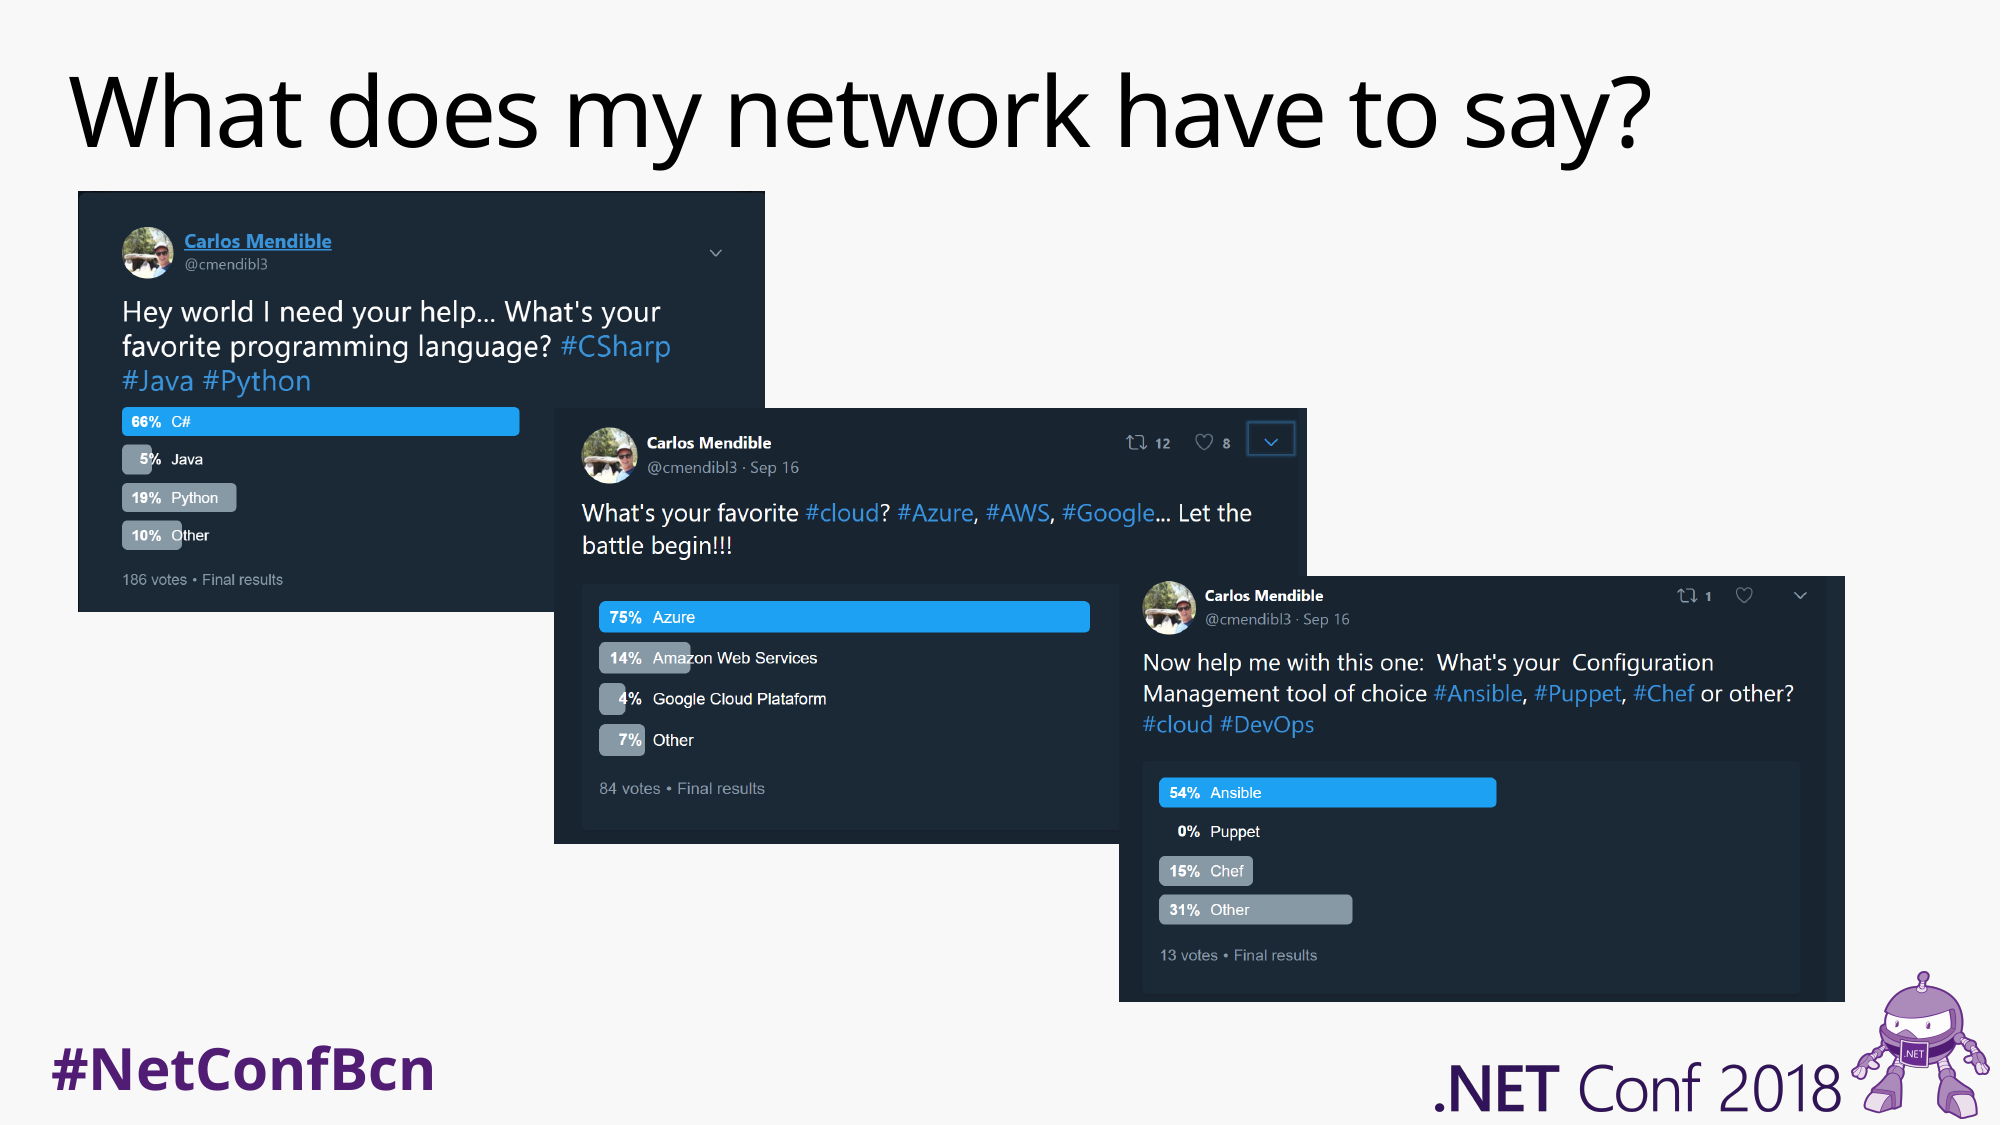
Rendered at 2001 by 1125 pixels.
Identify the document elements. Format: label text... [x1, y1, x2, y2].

picture [78, 191, 1845, 1003]
title What does my network have to say? [44, 47, 1957, 196]
picture [1851, 971, 1990, 1119]
picture [1435, 1062, 1841, 1112]
